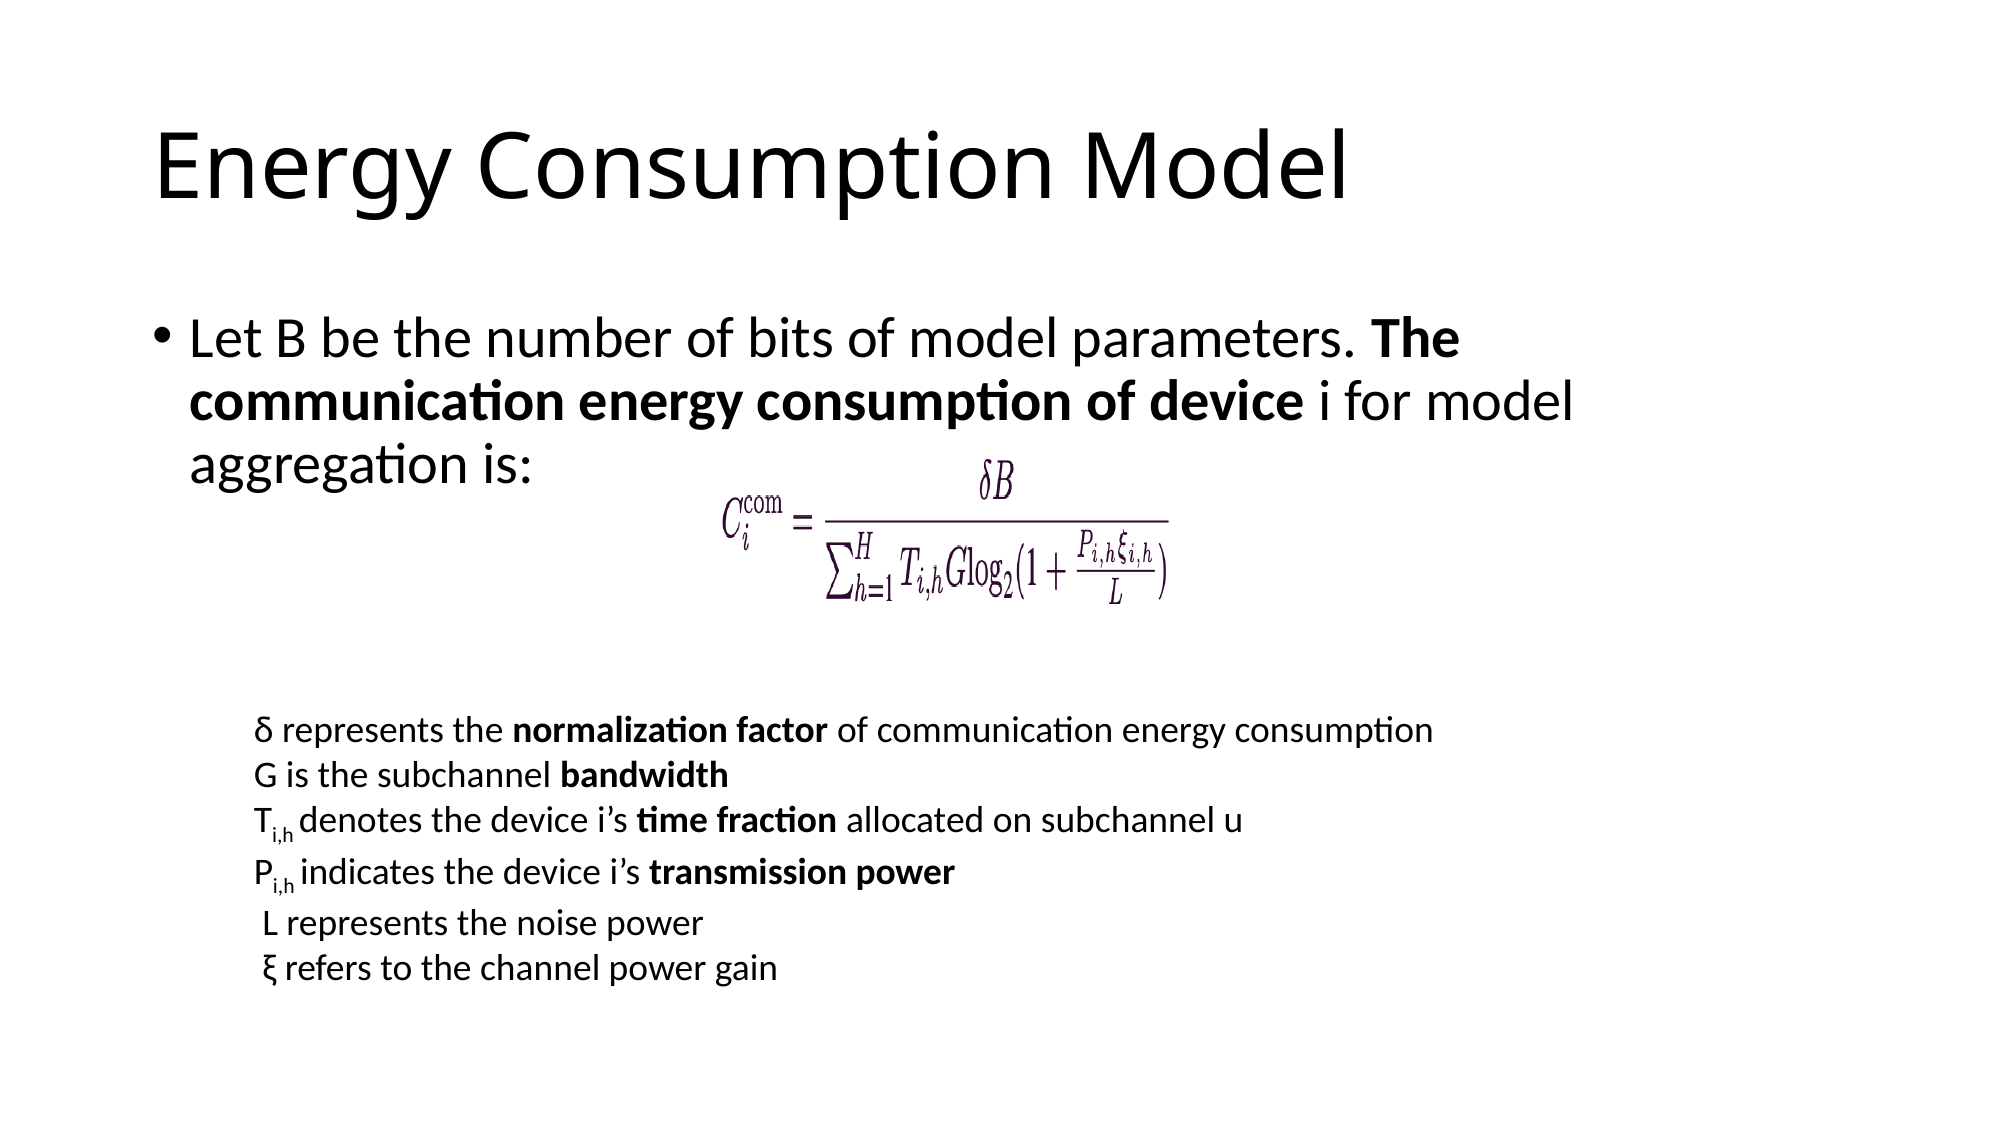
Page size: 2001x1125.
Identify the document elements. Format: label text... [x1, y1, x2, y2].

text_box δ represents the normalization factor of communication energy consumption G is the subchannel bandwidth Ti,h denotes the device i’s time fraction allocated on subchannel u Pi,h indicates the device i’s transmission power L represents the noise power ξ refers to the channel power gain [238, 698, 1450, 1086]
title Energy Consumption Model [137, 59, 1863, 278]
list Let B be the number of bits of model parameters. The communication energy consumption of device i for model aggregation is: [137, 299, 1863, 1014]
picture [705, 443, 1176, 635]
